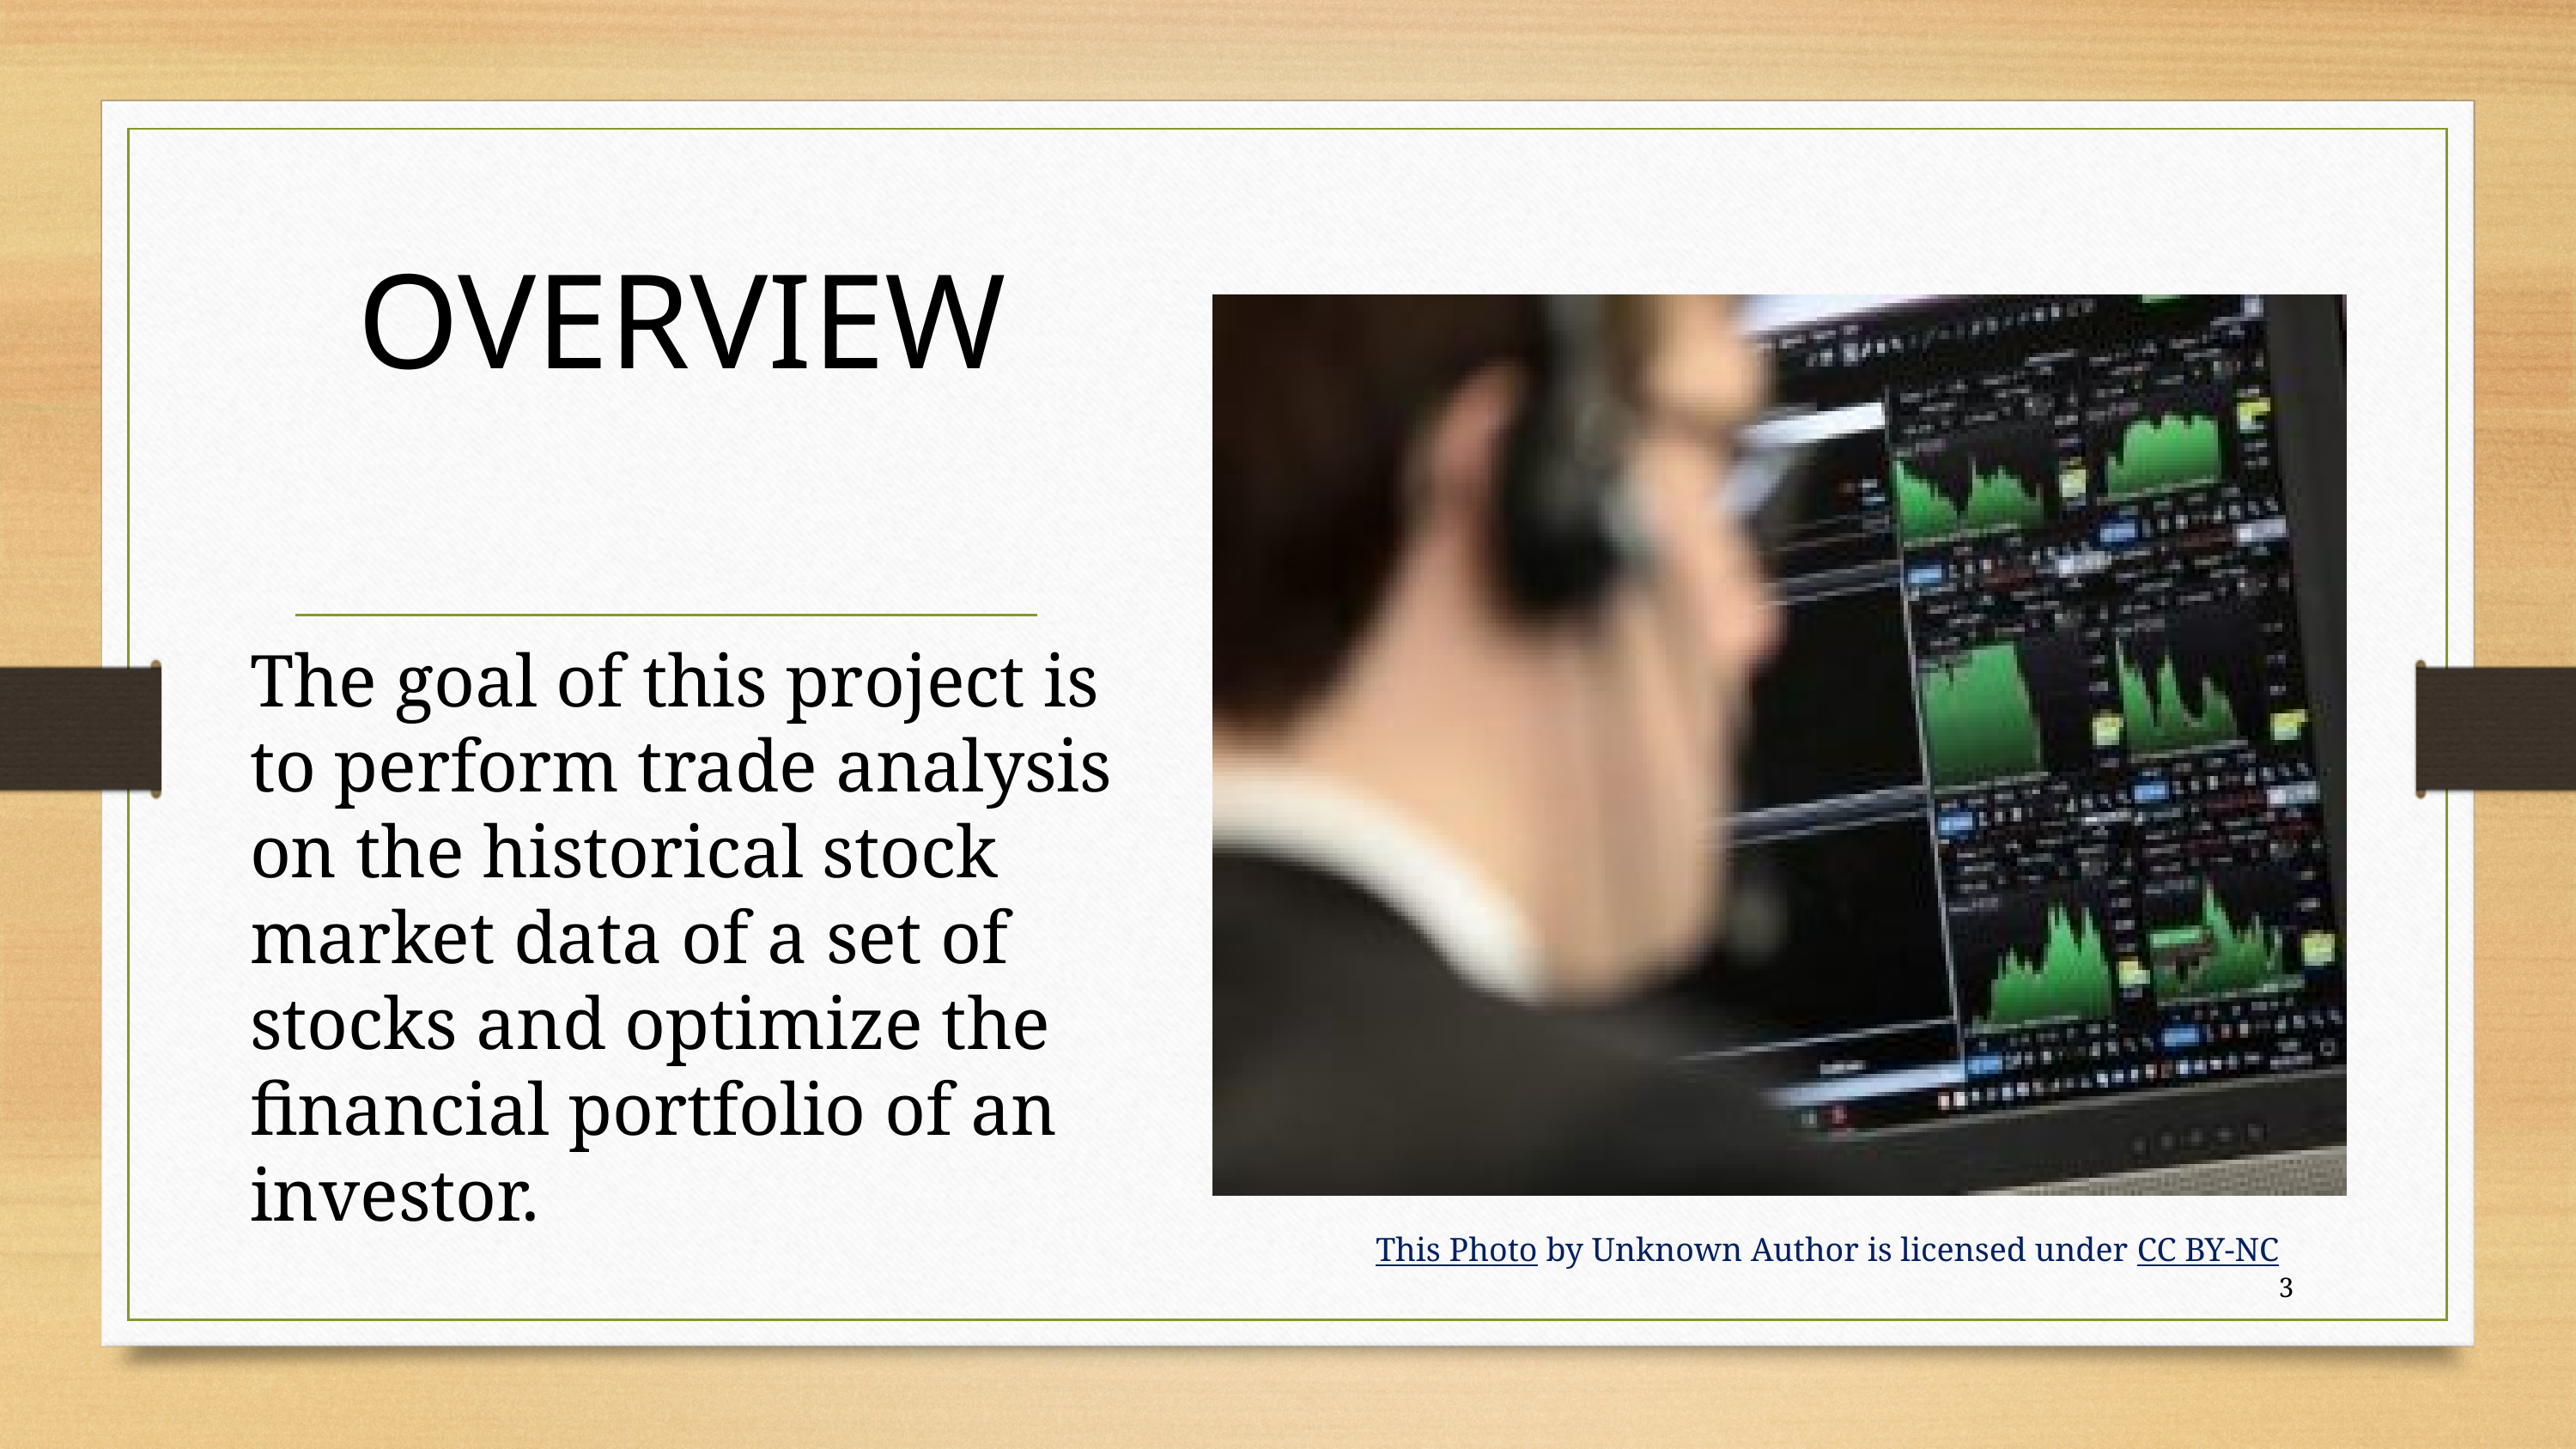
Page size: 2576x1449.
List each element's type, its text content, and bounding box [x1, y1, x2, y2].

title OVERVIEW [237, 282, 1127, 524]
picture [0, 0, 2576, 1449]
slide_number 3 [2177, 1280, 2307, 1329]
list The goal of this project is to perform trade analysis on the historical stock market data of a set of stocks and optimize the financial portfolio of an investor. [237, 628, 1127, 1325]
text_box This Photo by Unknown Author is licensed under CC BY-NC [1363, 1222, 2307, 1280]
